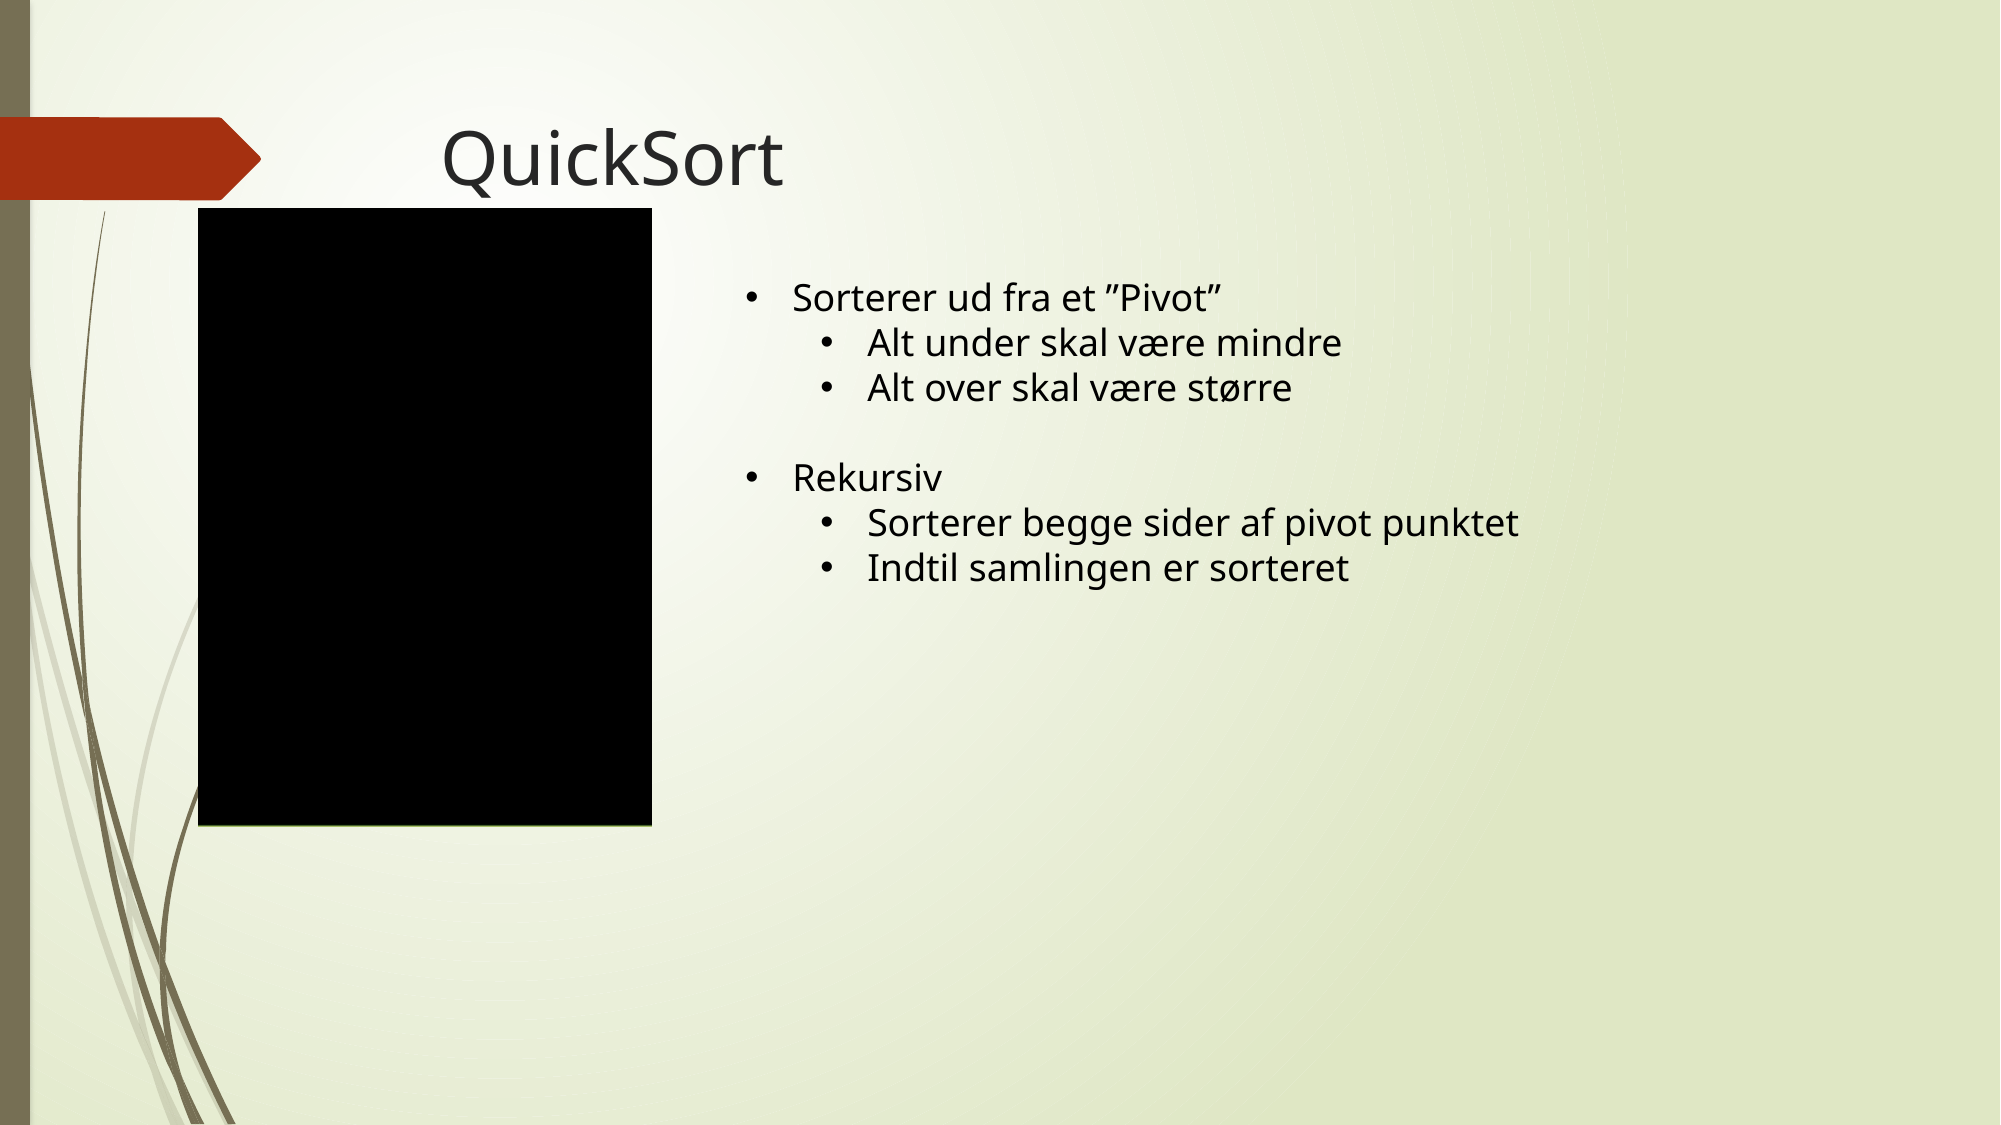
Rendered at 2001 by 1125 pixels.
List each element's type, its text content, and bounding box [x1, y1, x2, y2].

text_box Sorterer ud fra et ”Pivot” Alt under skal være mindre Alt over skal være større Rekursiv Sorterer begge sider af pivot punktet Indtil samlingen er sorteret [730, 221, 1773, 642]
title QuickSort [425, 102, 1888, 313]
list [197, 207, 653, 828]
